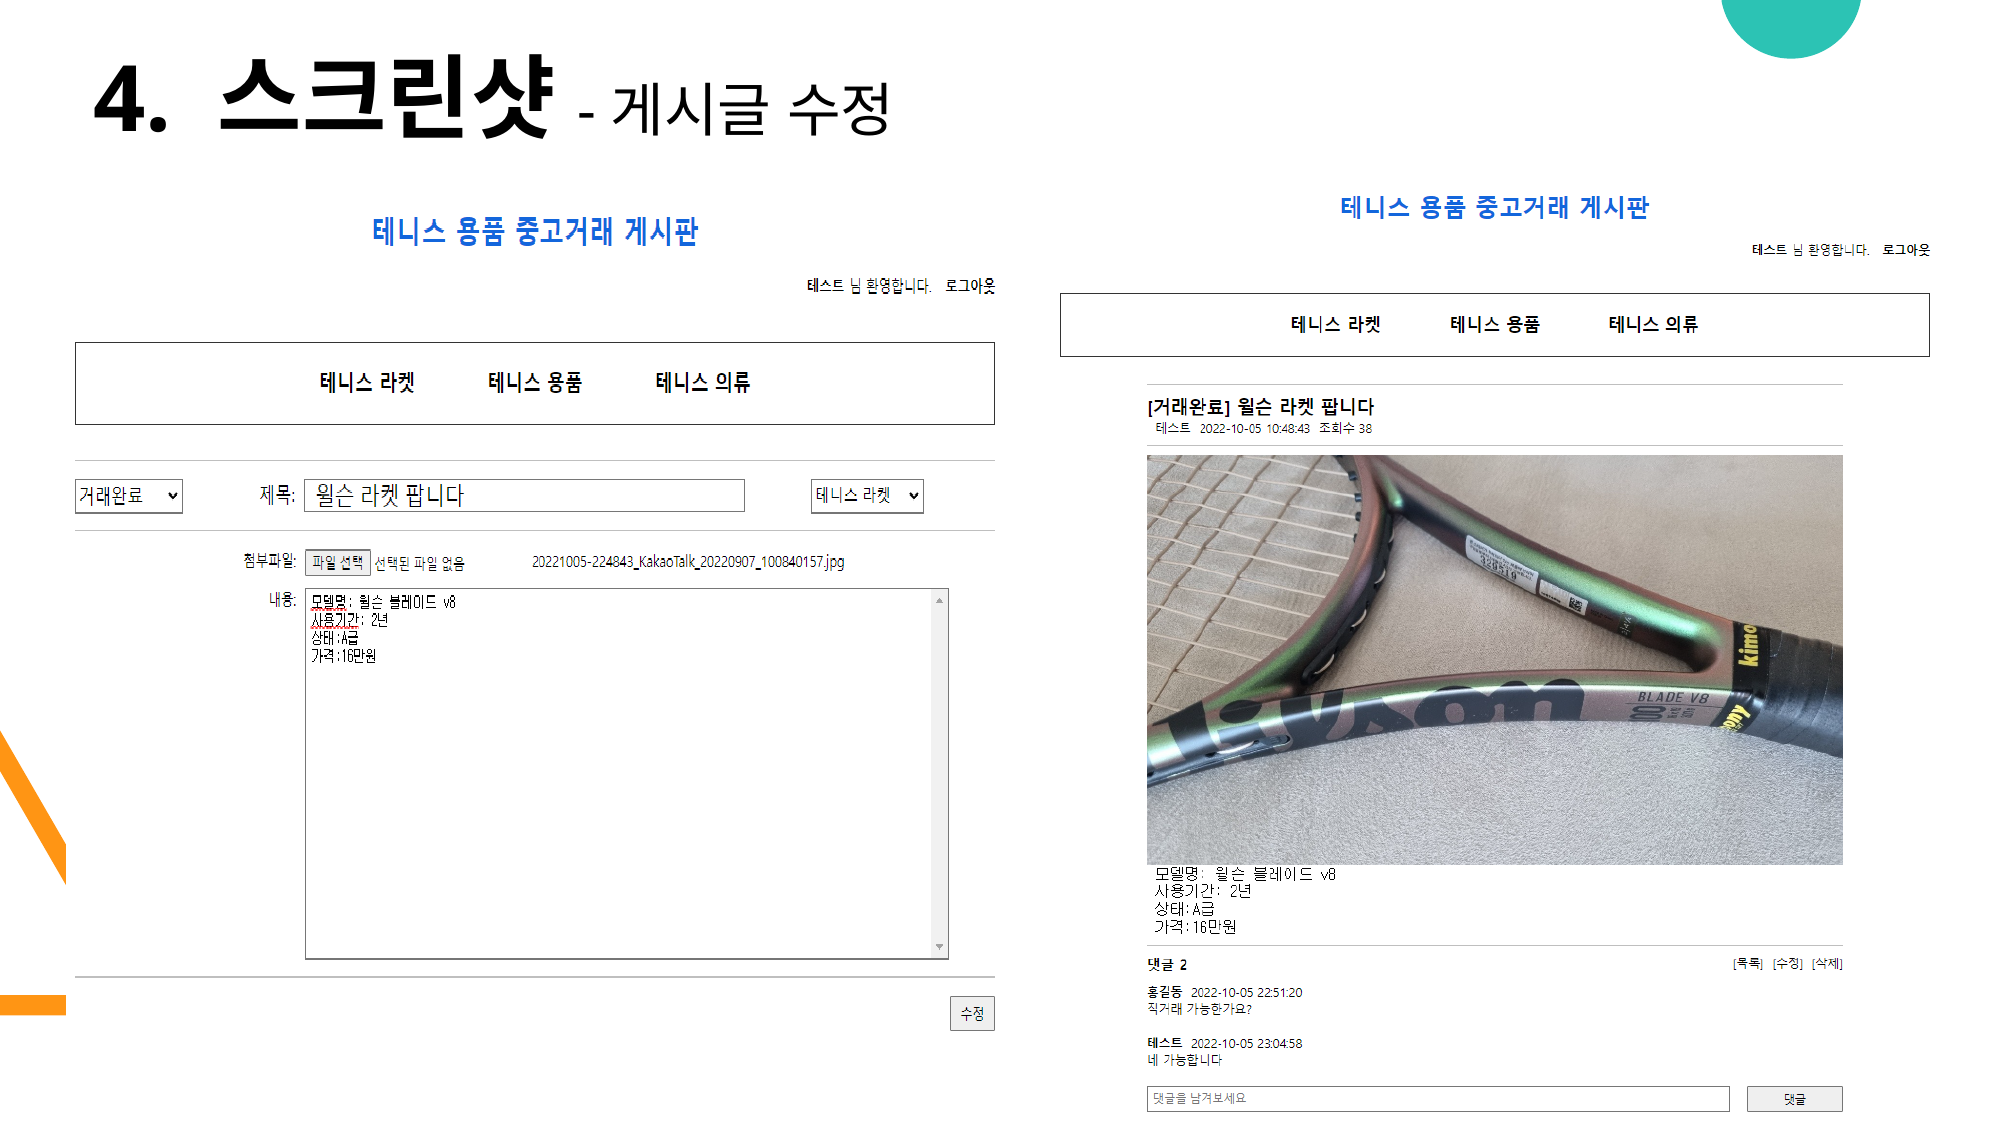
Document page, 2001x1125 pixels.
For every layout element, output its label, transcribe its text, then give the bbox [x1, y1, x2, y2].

picture [66, 202, 1014, 1037]
text_box 4. 스크린샷-게시글 수정 [78, 44, 1615, 203]
picture [1050, 183, 1947, 1115]
